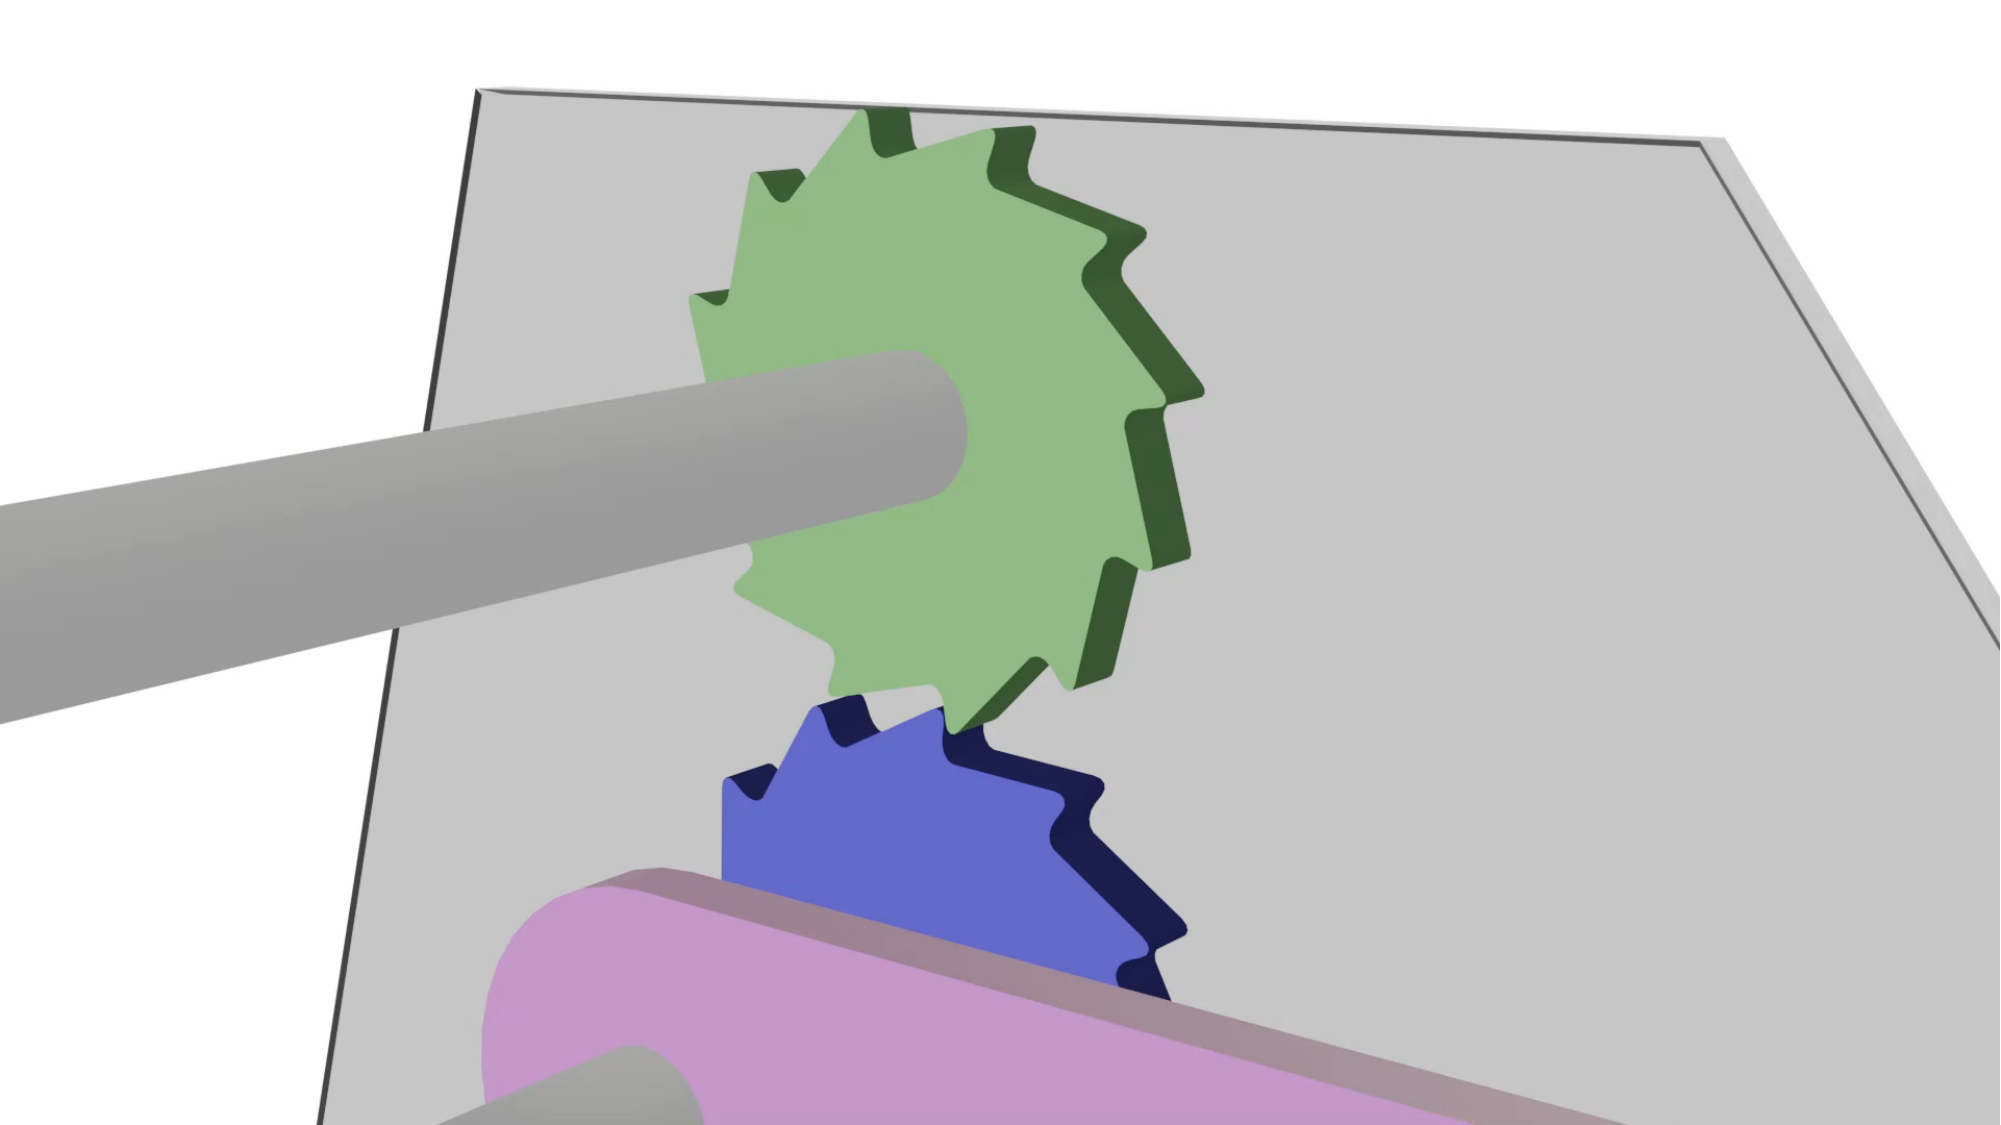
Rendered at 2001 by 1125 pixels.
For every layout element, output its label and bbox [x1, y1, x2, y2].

list [0, 0, 2000, 1125]
